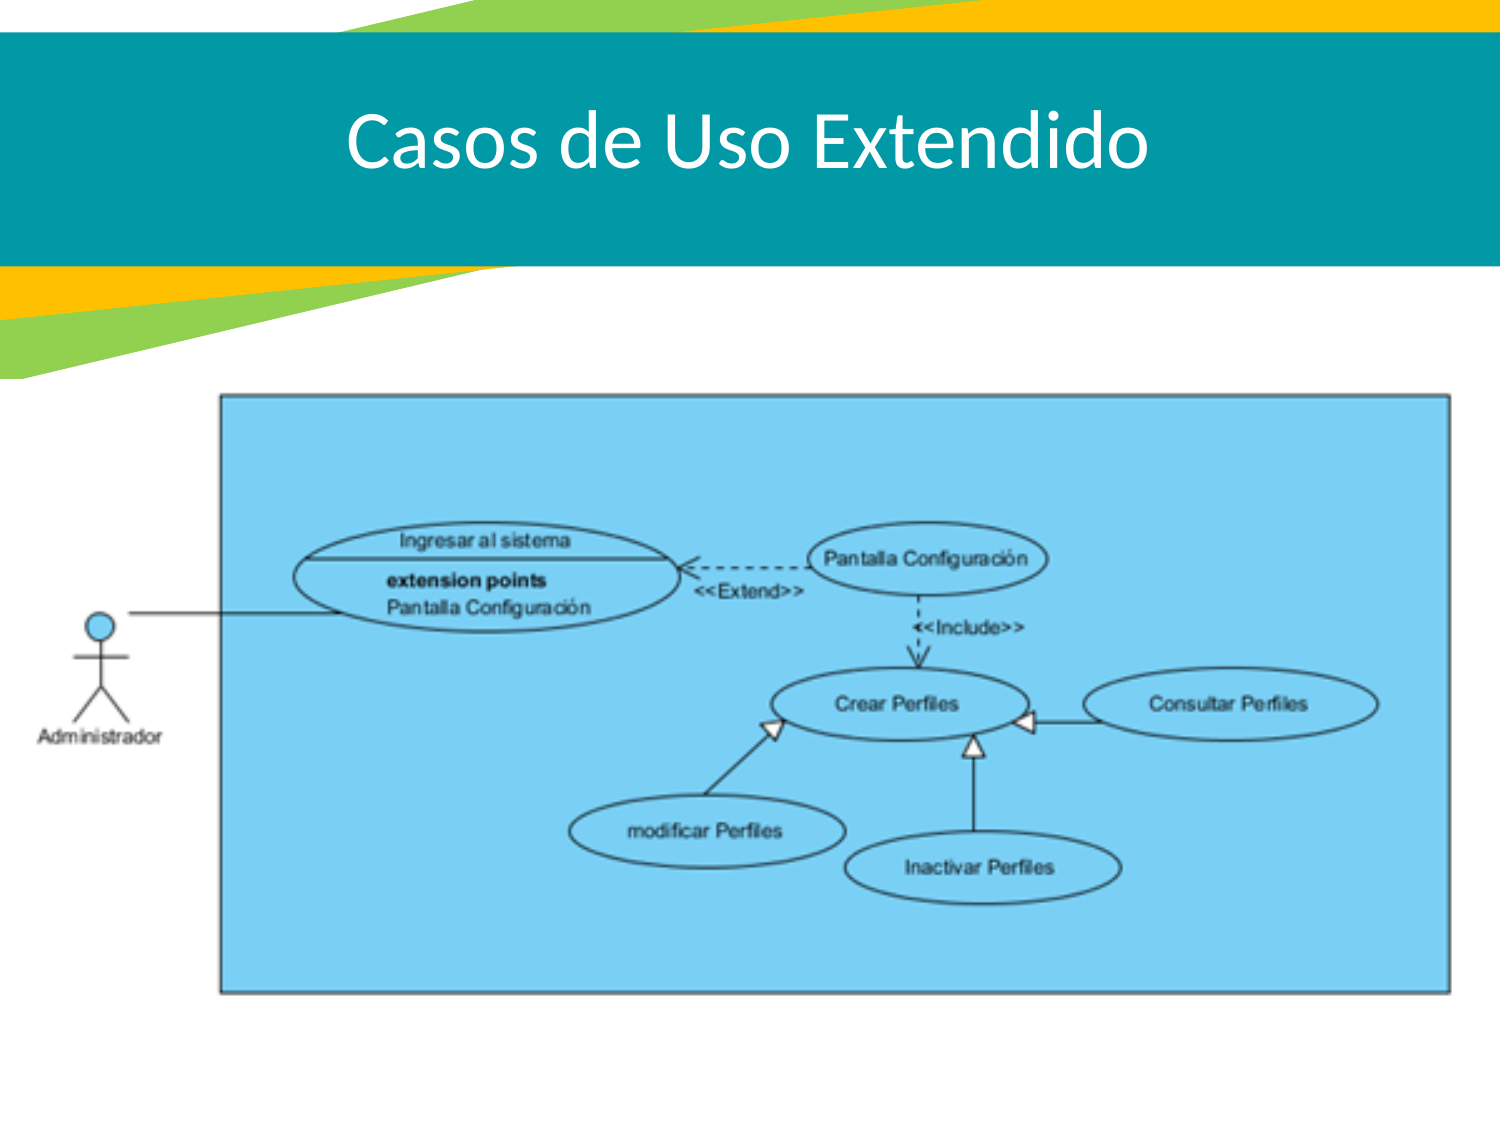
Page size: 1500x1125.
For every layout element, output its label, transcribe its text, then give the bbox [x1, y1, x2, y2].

picture [0, 379, 1498, 1011]
text_box Casos de Uso Extendido​​​​​​​​​ [0, 77, 1498, 193]
